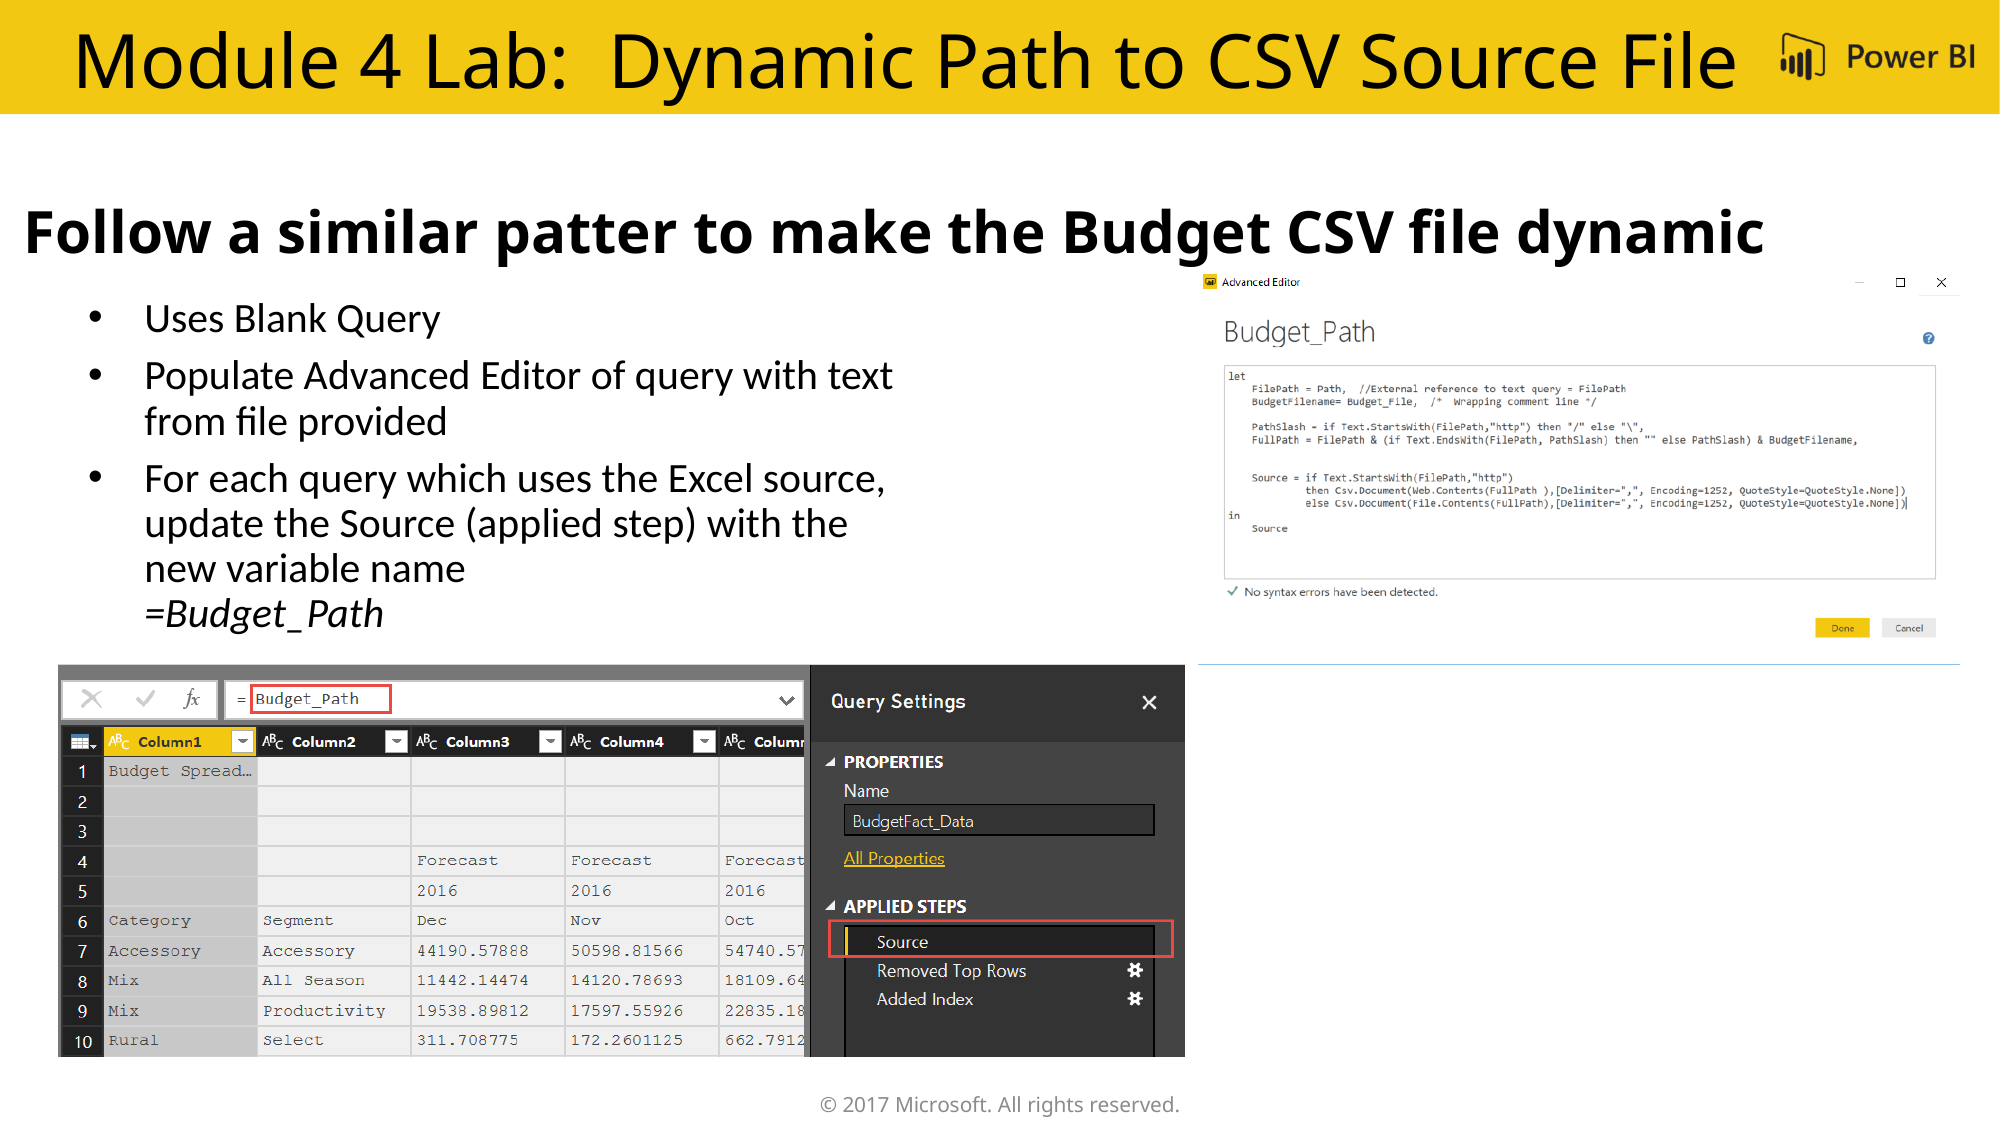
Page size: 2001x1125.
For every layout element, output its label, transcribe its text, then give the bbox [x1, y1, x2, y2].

picture [1769, 23, 1985, 91]
picture [58, 664, 1185, 1057]
text_box Uses Blank Query Populate Advanced Editor of query with text from file provided For each query which uses the Excel source, update the Source (applied step) with the new variable name =Budget_Path [58, 272, 1010, 661]
picture [1198, 271, 1960, 665]
text_box [0, 0, 2000, 115]
text_box Module 4 Lab: Dynamic Path to CSV Source File [58, 5, 1879, 111]
title Follow a similar patter to make the Budget CSV file dynamic [0, 188, 1912, 275]
footer © 2017 Microsoft. All rights reserved. [662, 1084, 1338, 1123]
